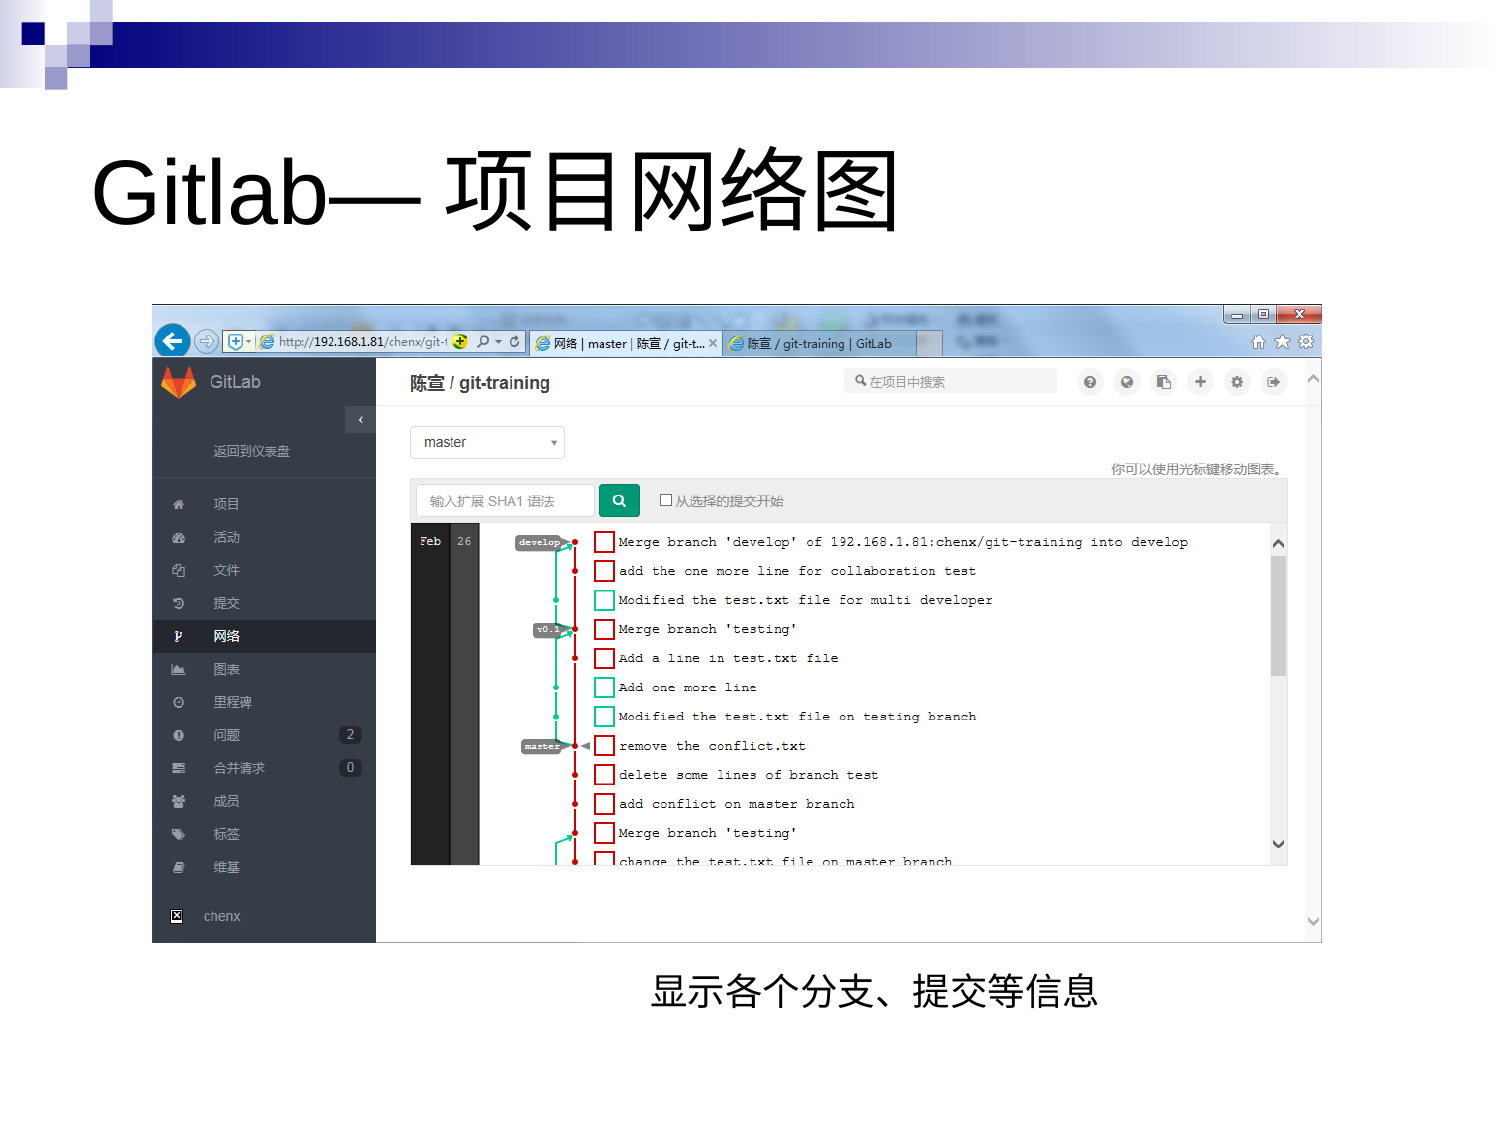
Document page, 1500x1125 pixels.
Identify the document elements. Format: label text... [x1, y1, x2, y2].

title Gitlab—项目网络图 [74, 74, 1426, 301]
text_box 显示各个分支、提交等信息 [635, 960, 1115, 1021]
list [152, 304, 1323, 943]
